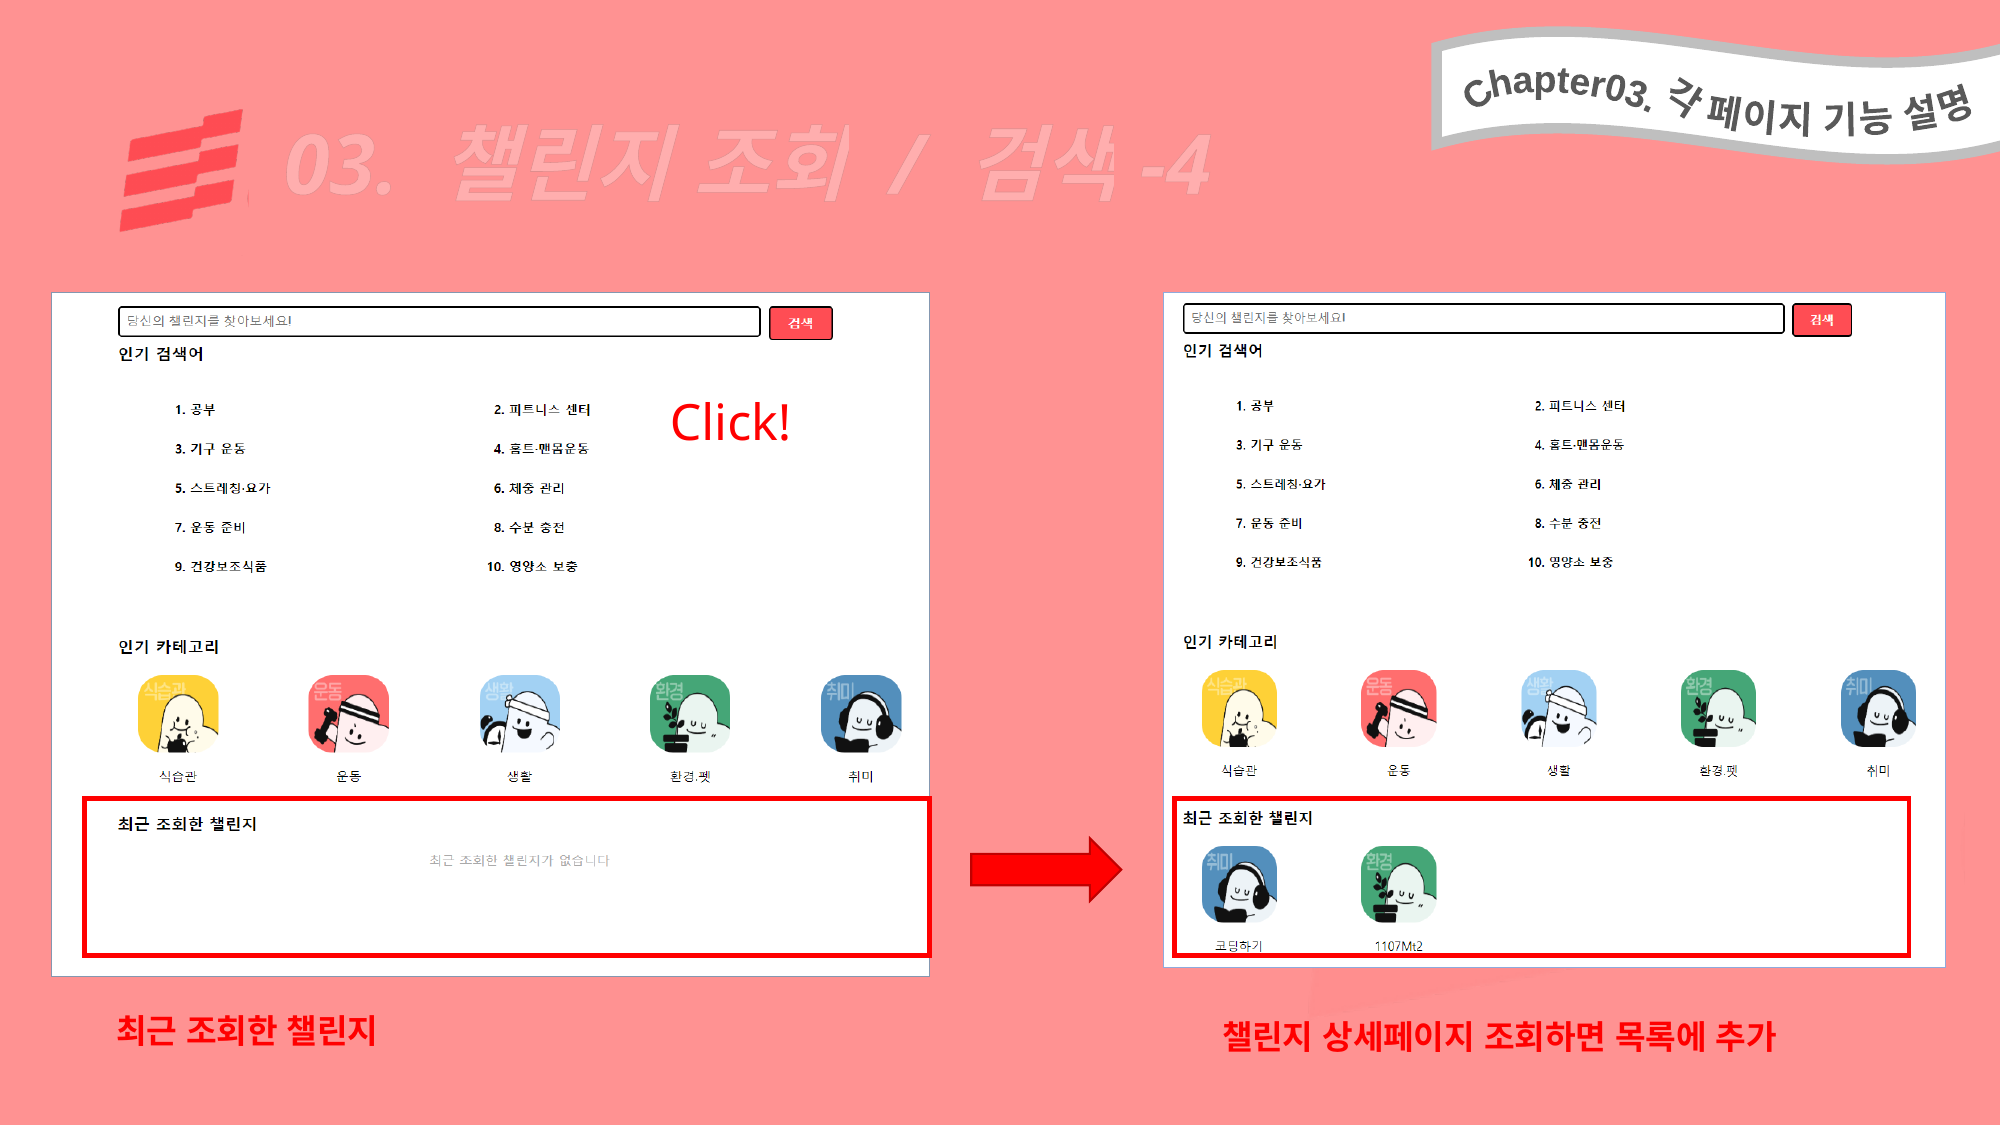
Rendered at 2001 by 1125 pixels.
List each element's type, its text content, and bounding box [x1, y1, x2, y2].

text_box [1435, 30, 2000, 161]
picture [1162, 292, 1965, 1125]
picture [51, 292, 930, 977]
title 03. 챌린지 조회 / 검색-4 [268, 76, 1863, 258]
picture [119, 109, 249, 256]
text_box 챌린지 상세페이지 조회하면 목록에 추가 [1163, 983, 1307, 1064]
text_box [970, 835, 1123, 904]
text_box 최근 조회한 챌린지 [101, 995, 434, 1058]
